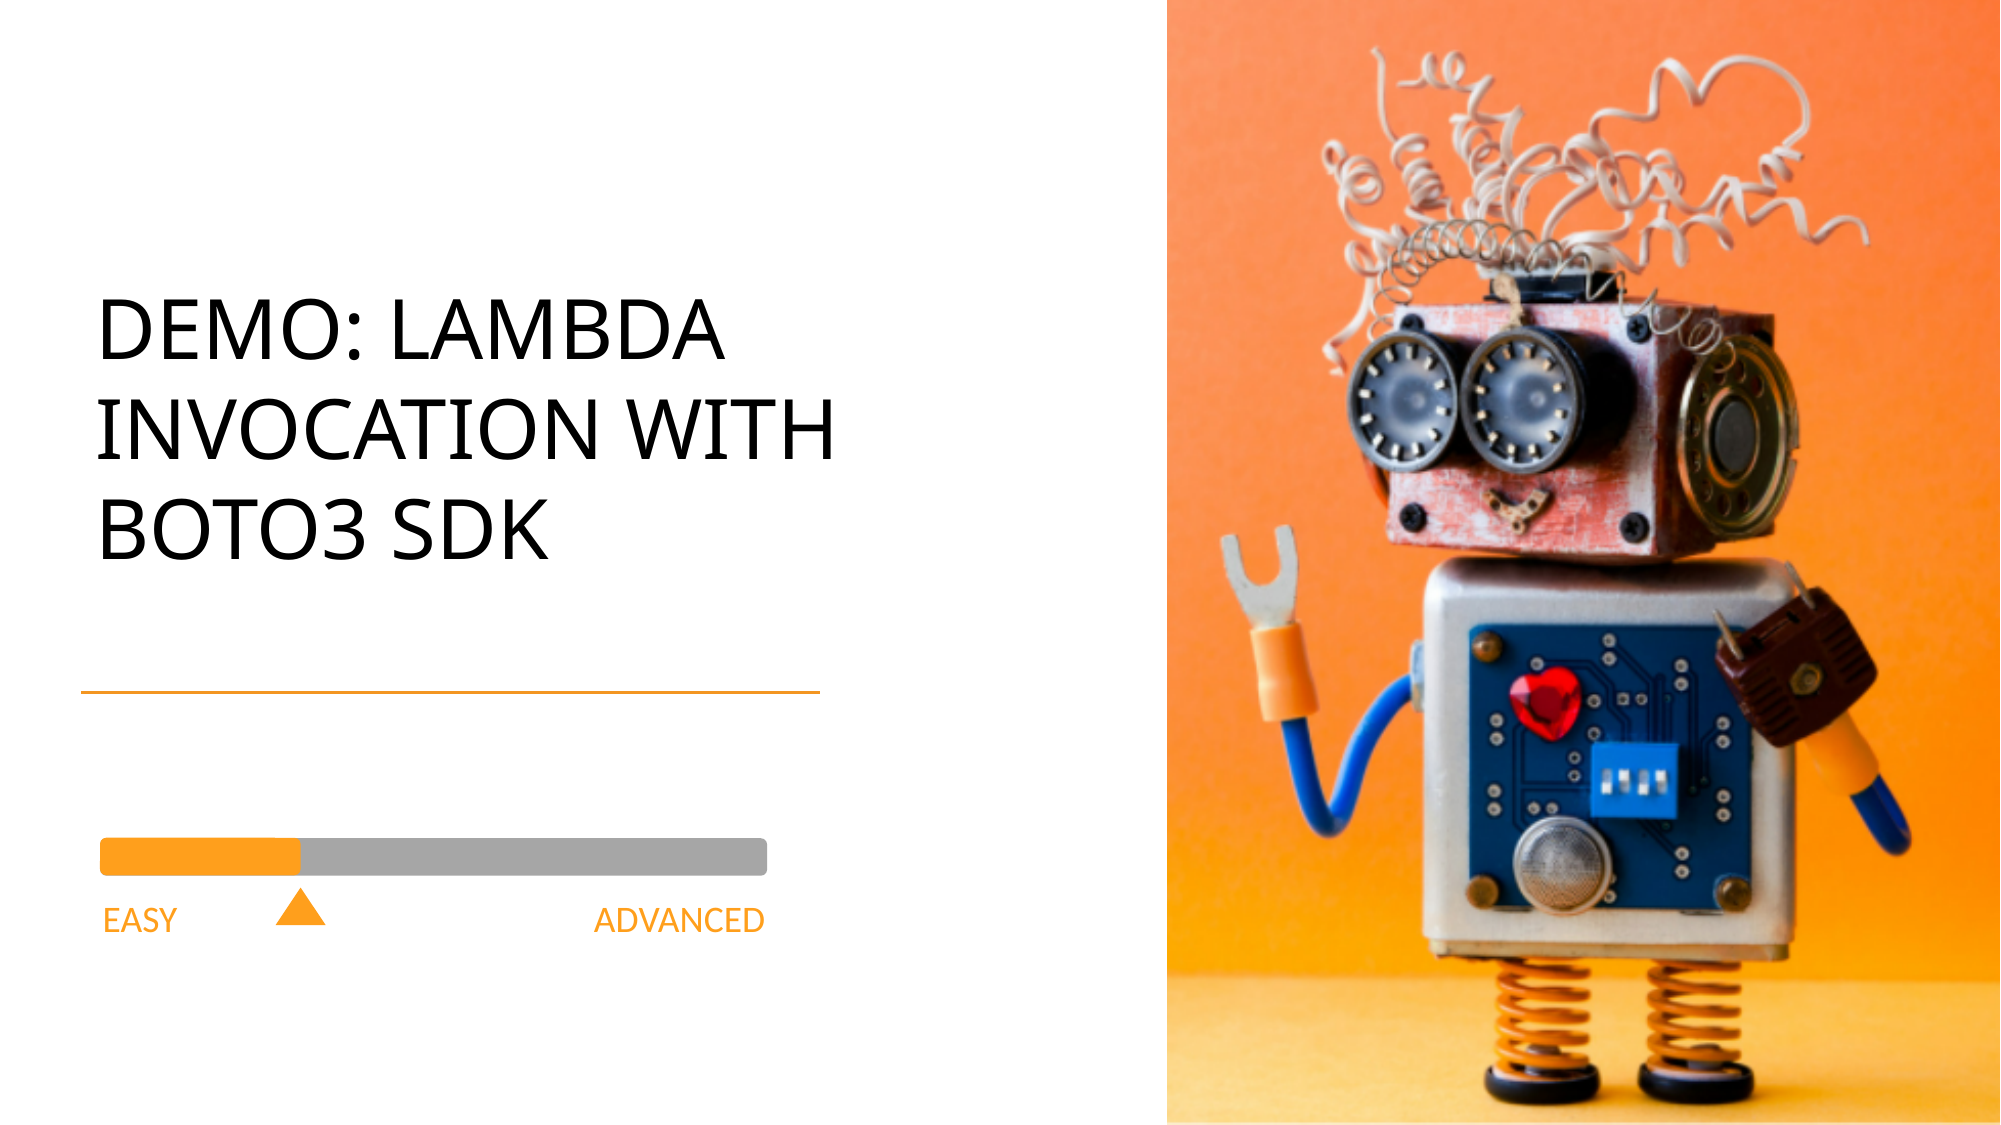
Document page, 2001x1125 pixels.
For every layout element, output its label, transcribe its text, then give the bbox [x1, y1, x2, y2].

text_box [81, 268, 892, 693]
text_box [296, 837, 769, 877]
text_box ADVANCED [579, 887, 781, 948]
text_box [98, 836, 302, 877]
text_box EASY [87, 887, 193, 948]
picture [1167, 0, 2000, 1125]
text_box [273, 885, 328, 927]
